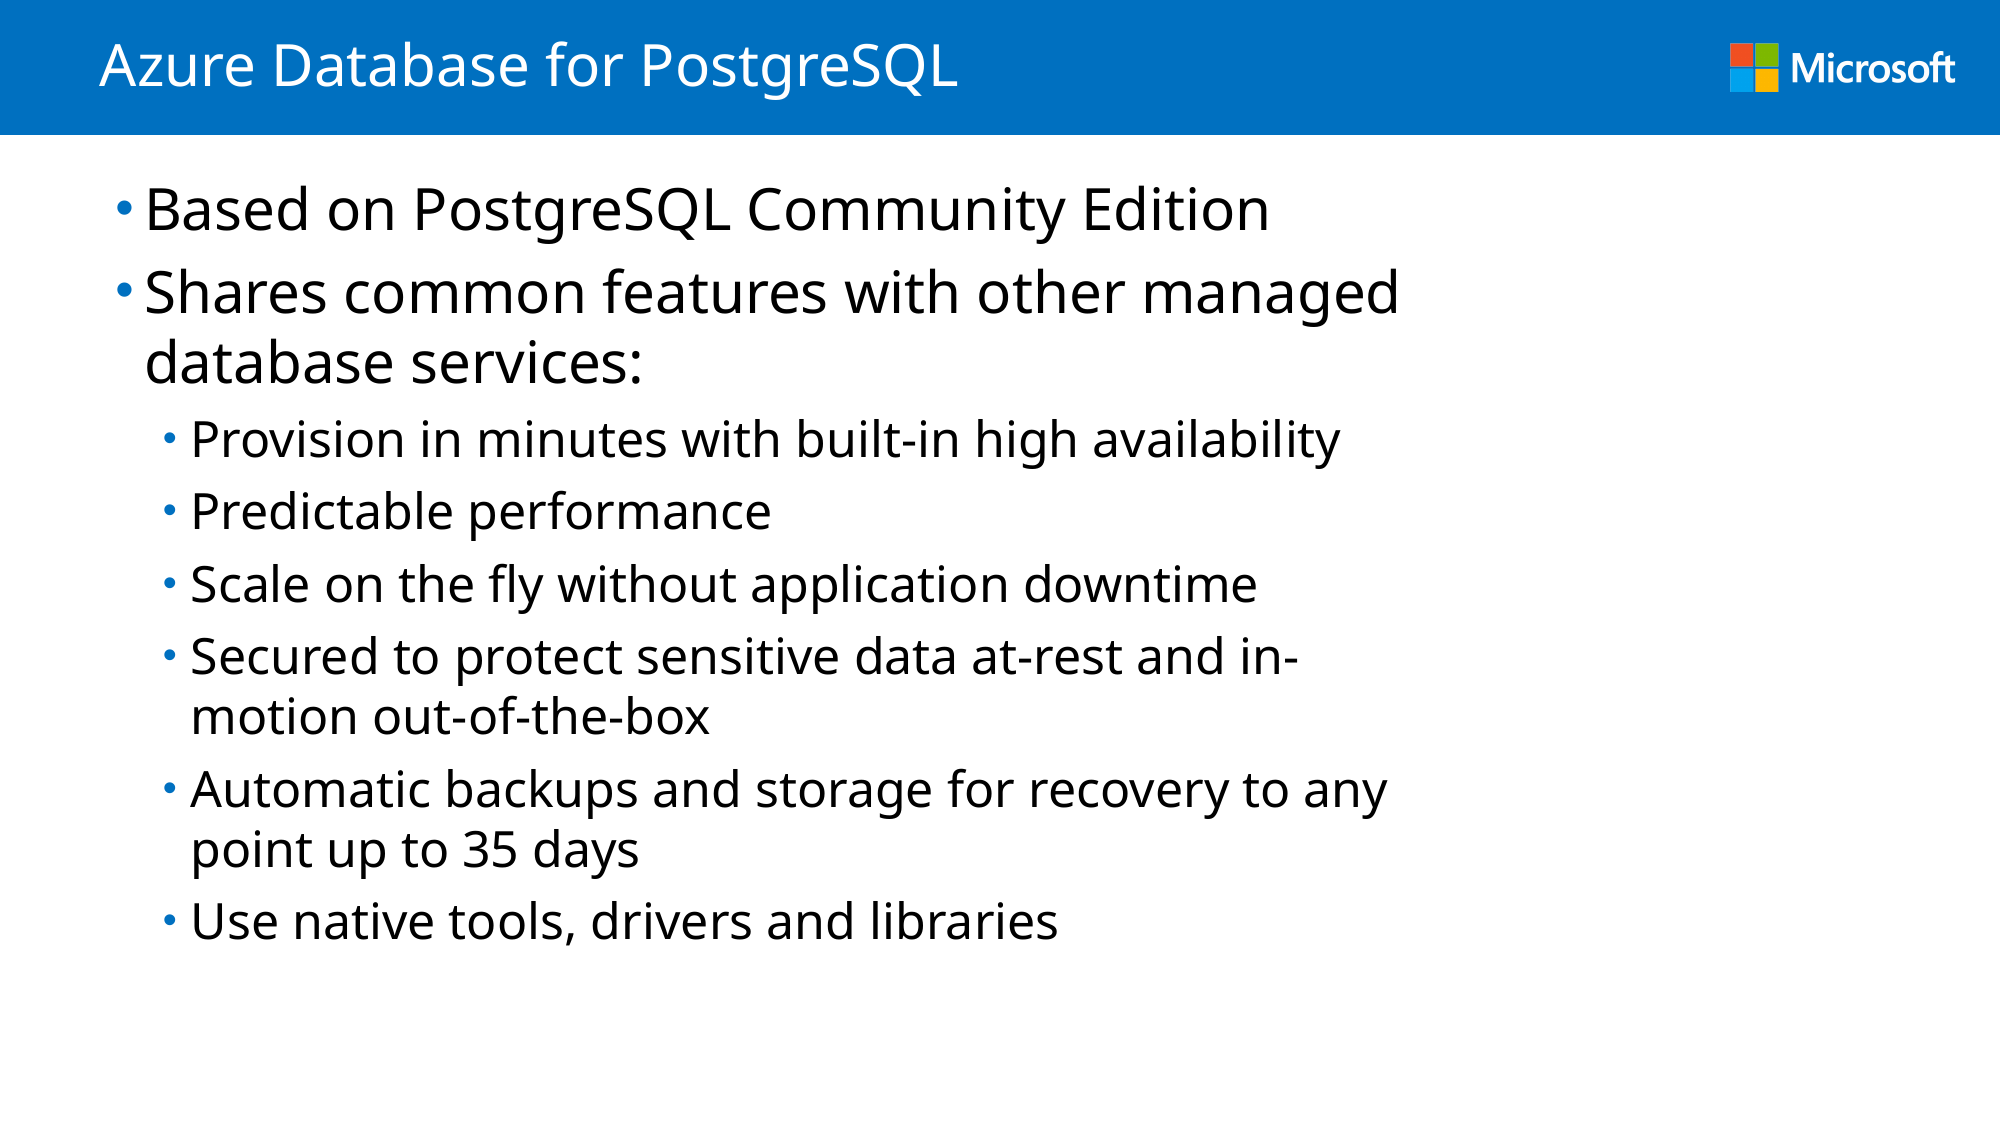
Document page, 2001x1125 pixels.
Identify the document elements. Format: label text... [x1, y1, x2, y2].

text_box Based on PostgreSQL Community Edition Shares common features with other managed database services: Provision in minutes with built-in high availability Predictable performance Scale on the fly without application downtime Secured to protect sensitive data at-rest and in-motion out-of-the-box Automatic backups and storage for recovery to any point up to 35 days Use native tools, drivers and libraries [100, 164, 1433, 1010]
picture [1901, 14, 1986, 121]
title Azure Database for PostgreSQL [99, 0, 1901, 136]
